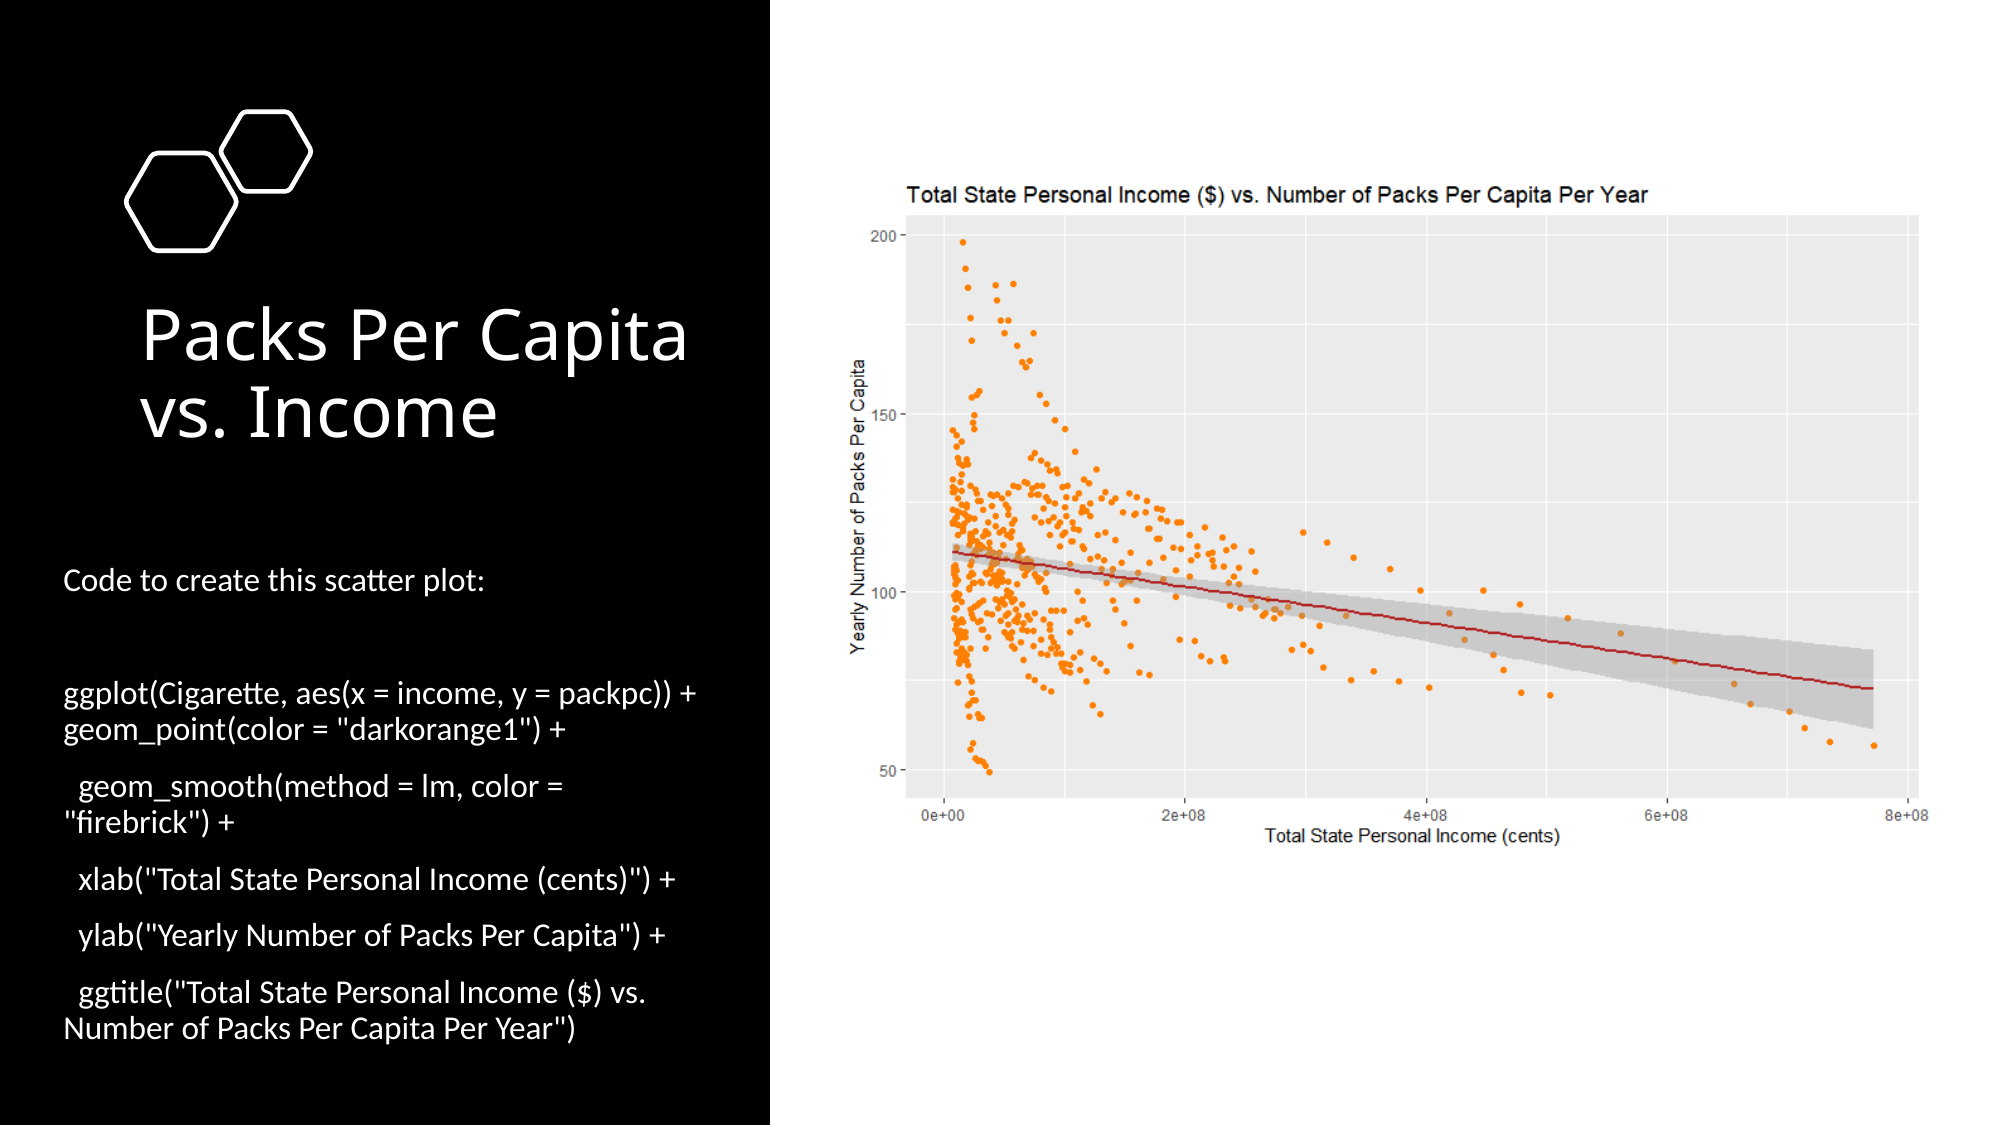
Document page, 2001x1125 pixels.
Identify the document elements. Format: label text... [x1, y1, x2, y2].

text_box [125, 111, 311, 251]
text_box [0, 0, 771, 1125]
list Code to create this scatter plot: ggplot(Cigarette, aes(x = income, y = packpc)) + geom_point(color = "darkorange1") + geom_smooth(method = lm, color = "firebrick") + xlab("Total State Personal Income (cents)") + ylab("Yearly Number of Packs Per Capita") + ggtitle("Total State Personal Income ($) vs. Number of Packs Per Capita Per Year") [48, 554, 734, 1014]
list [839, 175, 1929, 855]
text_box [771, 0, 2000, 1125]
title Packs Per Capita vs. Income [125, 292, 714, 533]
